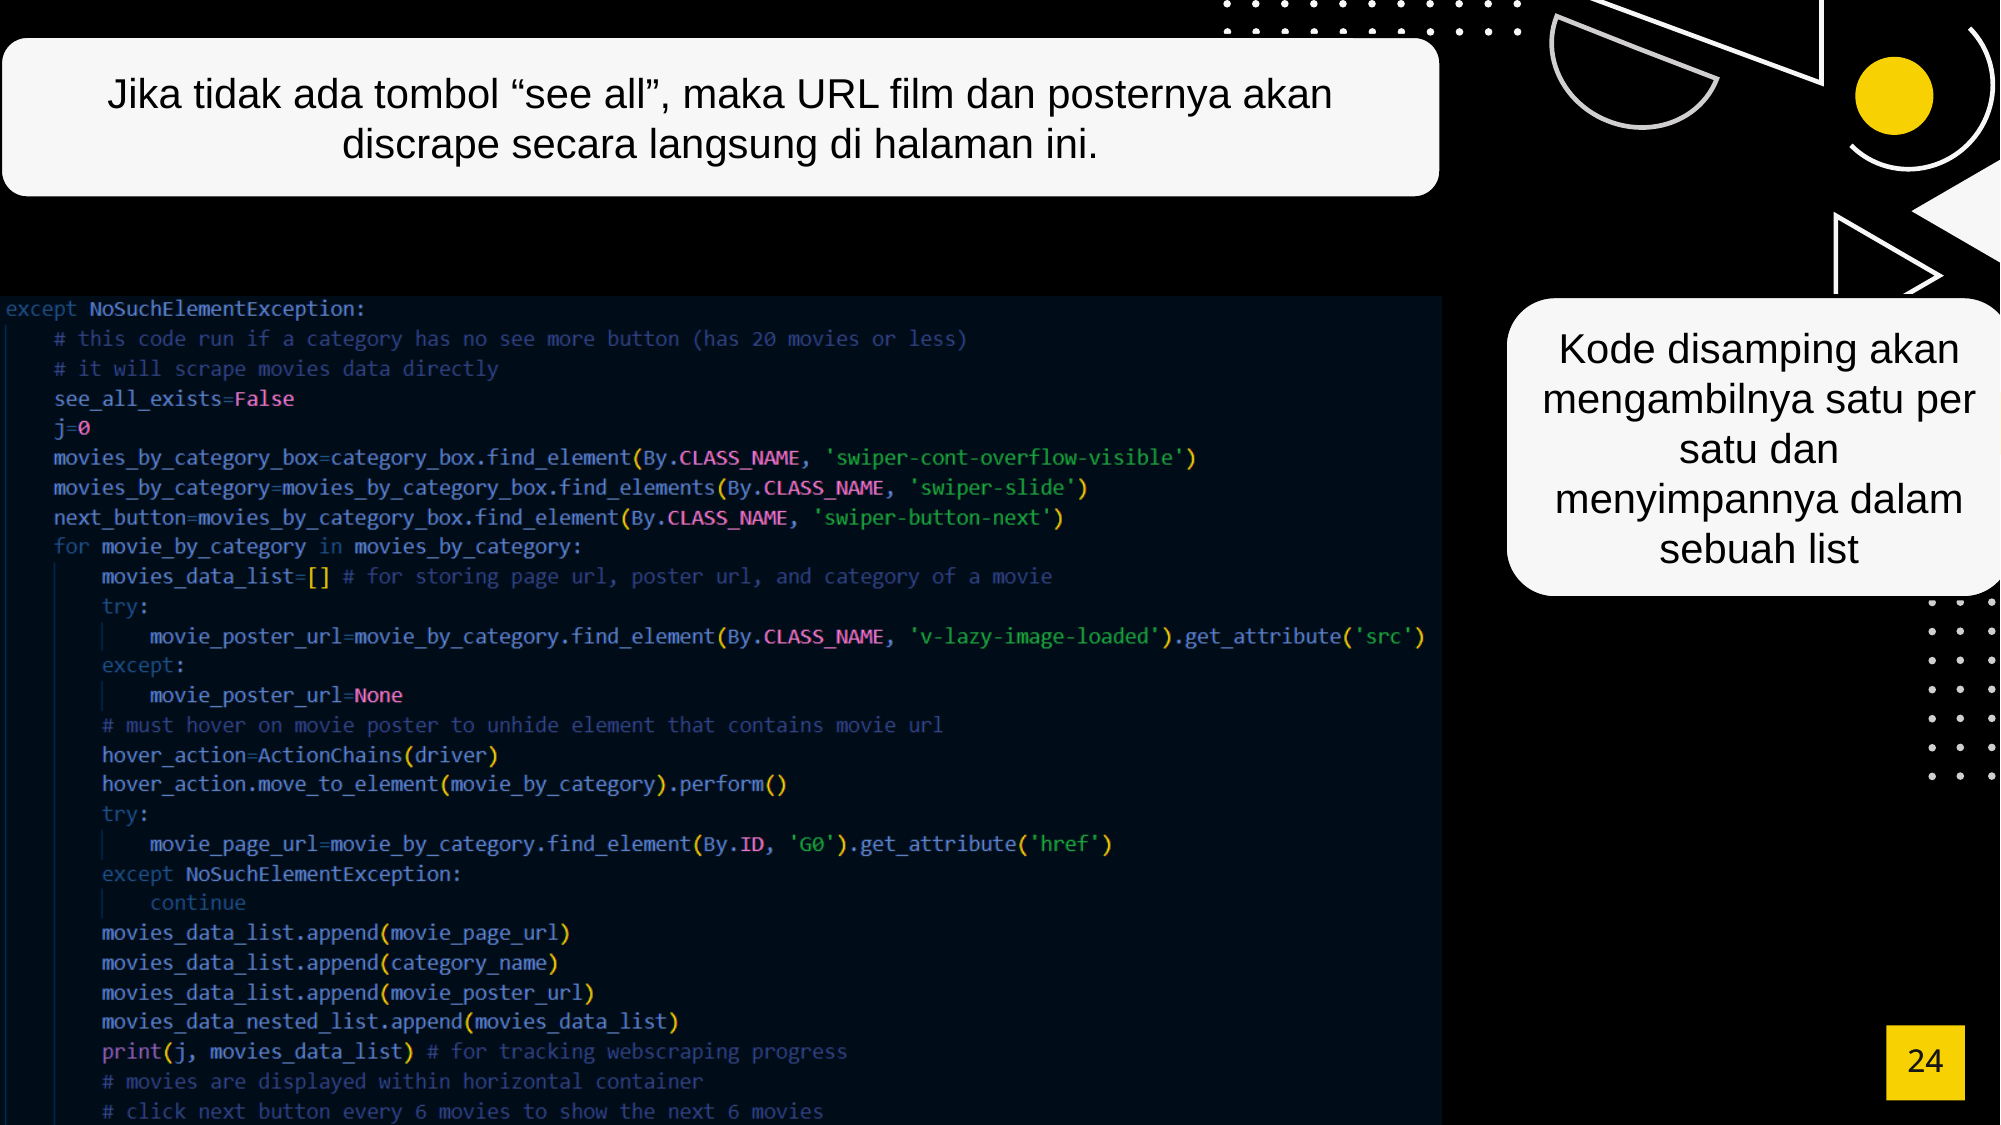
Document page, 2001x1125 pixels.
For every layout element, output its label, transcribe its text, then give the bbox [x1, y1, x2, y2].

text_box Kode disamping akan mengambilnya satu per satu dan menyimpannya dalam sebuah list [1502, 294, 2000, 601]
picture [0, 295, 1442, 1125]
text_box Jika tidak ada tombol “see all”, maka URL film dan posternya akan discrape secara langsung di halaman ini. [0, 33, 1444, 201]
text_box 24 [1865, 1019, 1986, 1106]
